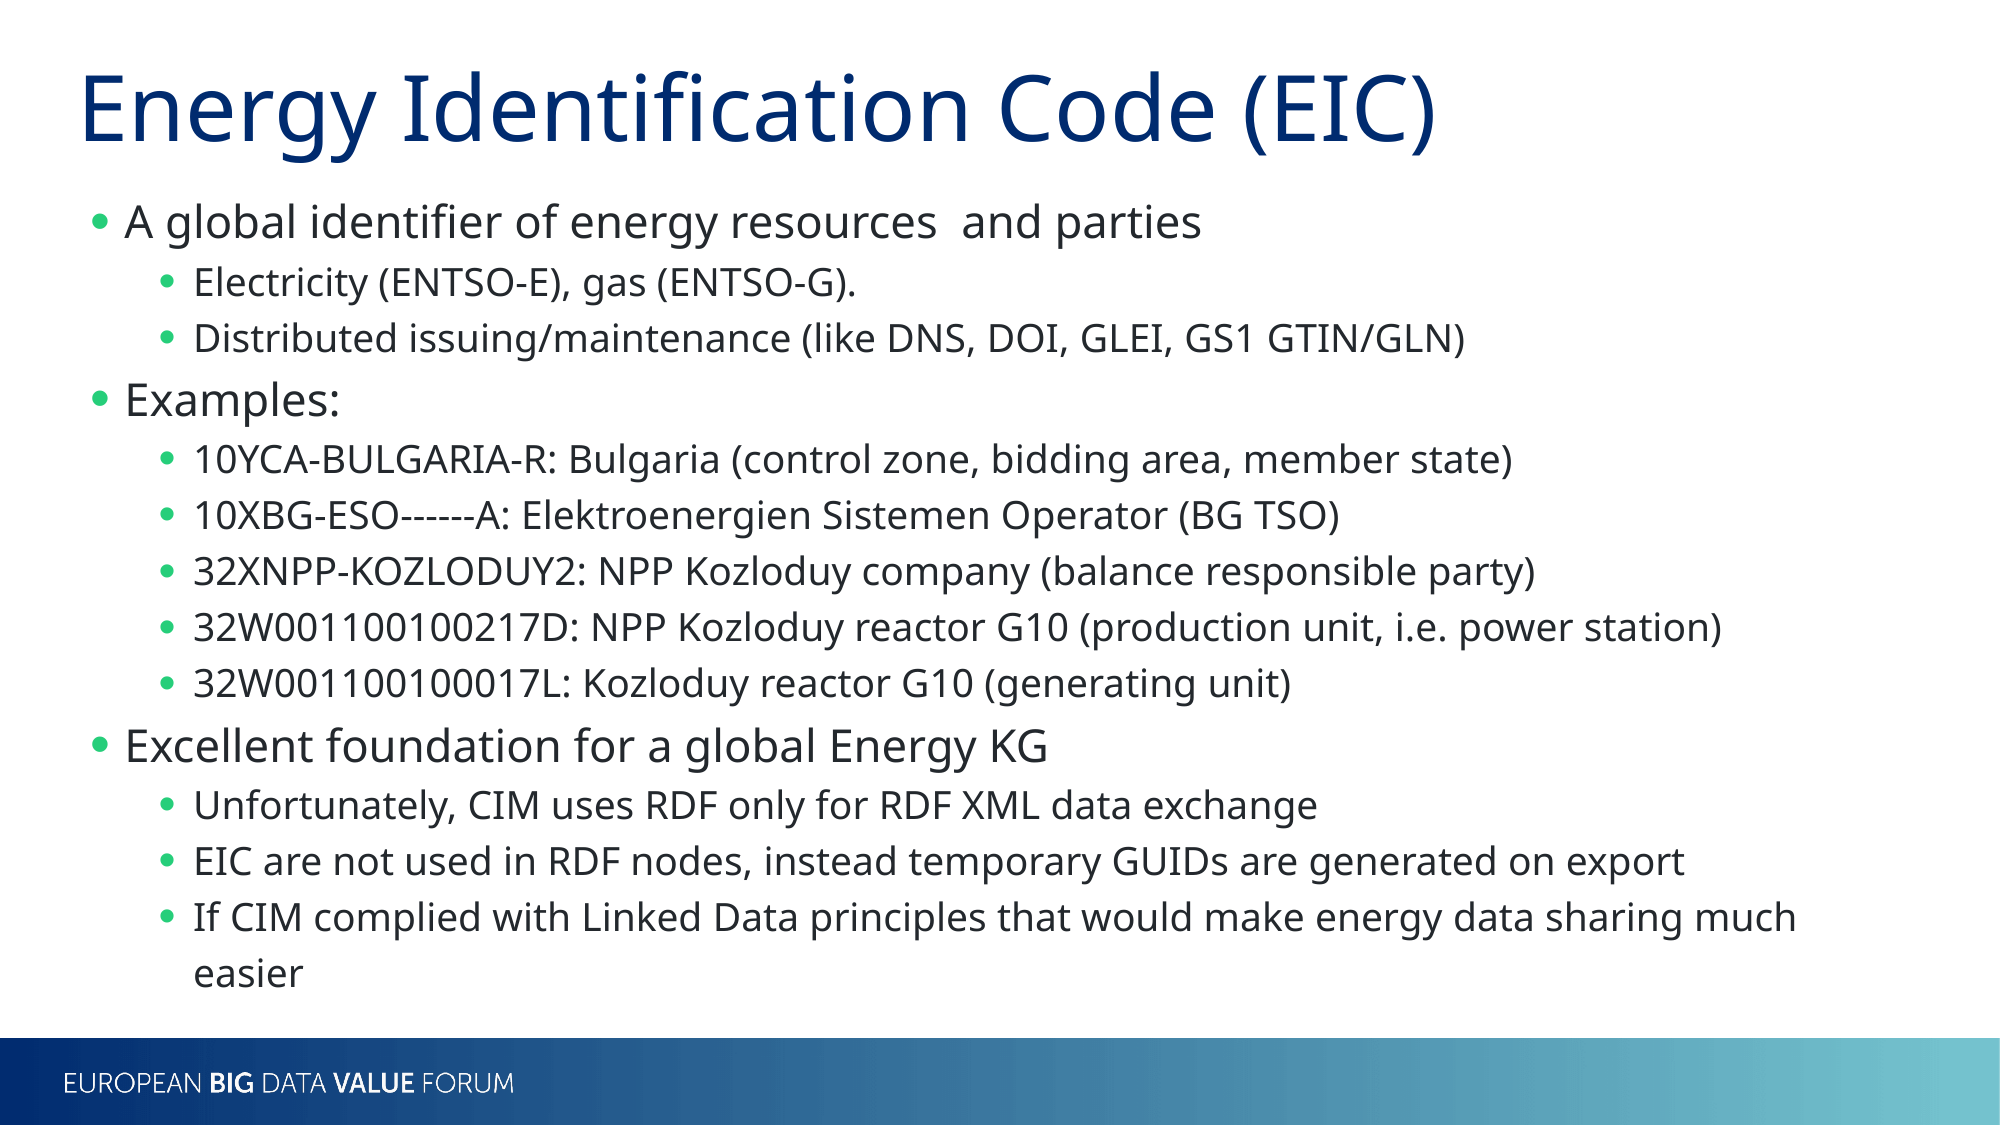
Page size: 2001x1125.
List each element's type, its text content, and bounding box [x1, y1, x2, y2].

list A global identifier of energy resources and parties Electricity (ENTSO-E), gas (ENTSO-G). Distributed issuing/maintenance (like DNS, DOI, GLEI, GS1 GTIN/GLN) Examples: 10YCA-BULGARIA-R: Bulgaria (control zone, bidding area, member state) 10XBG-ESO------A: Elektroenergien Sistemen Operator (BG TSO) 32XNPP-KOZLODUY2: NPP Kozloduy company (balance responsible party) 32W001100100217D: NPP Kozloduy reactor G10 (production unit, i.e. power station) 32W001100100017L: Kozloduy reactor G10 (generating unit) Excellent foundation for a global Energy KG Unfortunately, CIM uses RDF only for RDF XML data exchange EIC are not used in RDF nodes, instead temporary GUIDs are generated on export If CIM complied with Linked Data principles that would make energy data sharing much easier [75, 167, 1892, 1017]
picture [0, 1038, 2000, 1125]
title Energy Identification Code (EIC) [62, 27, 1779, 168]
